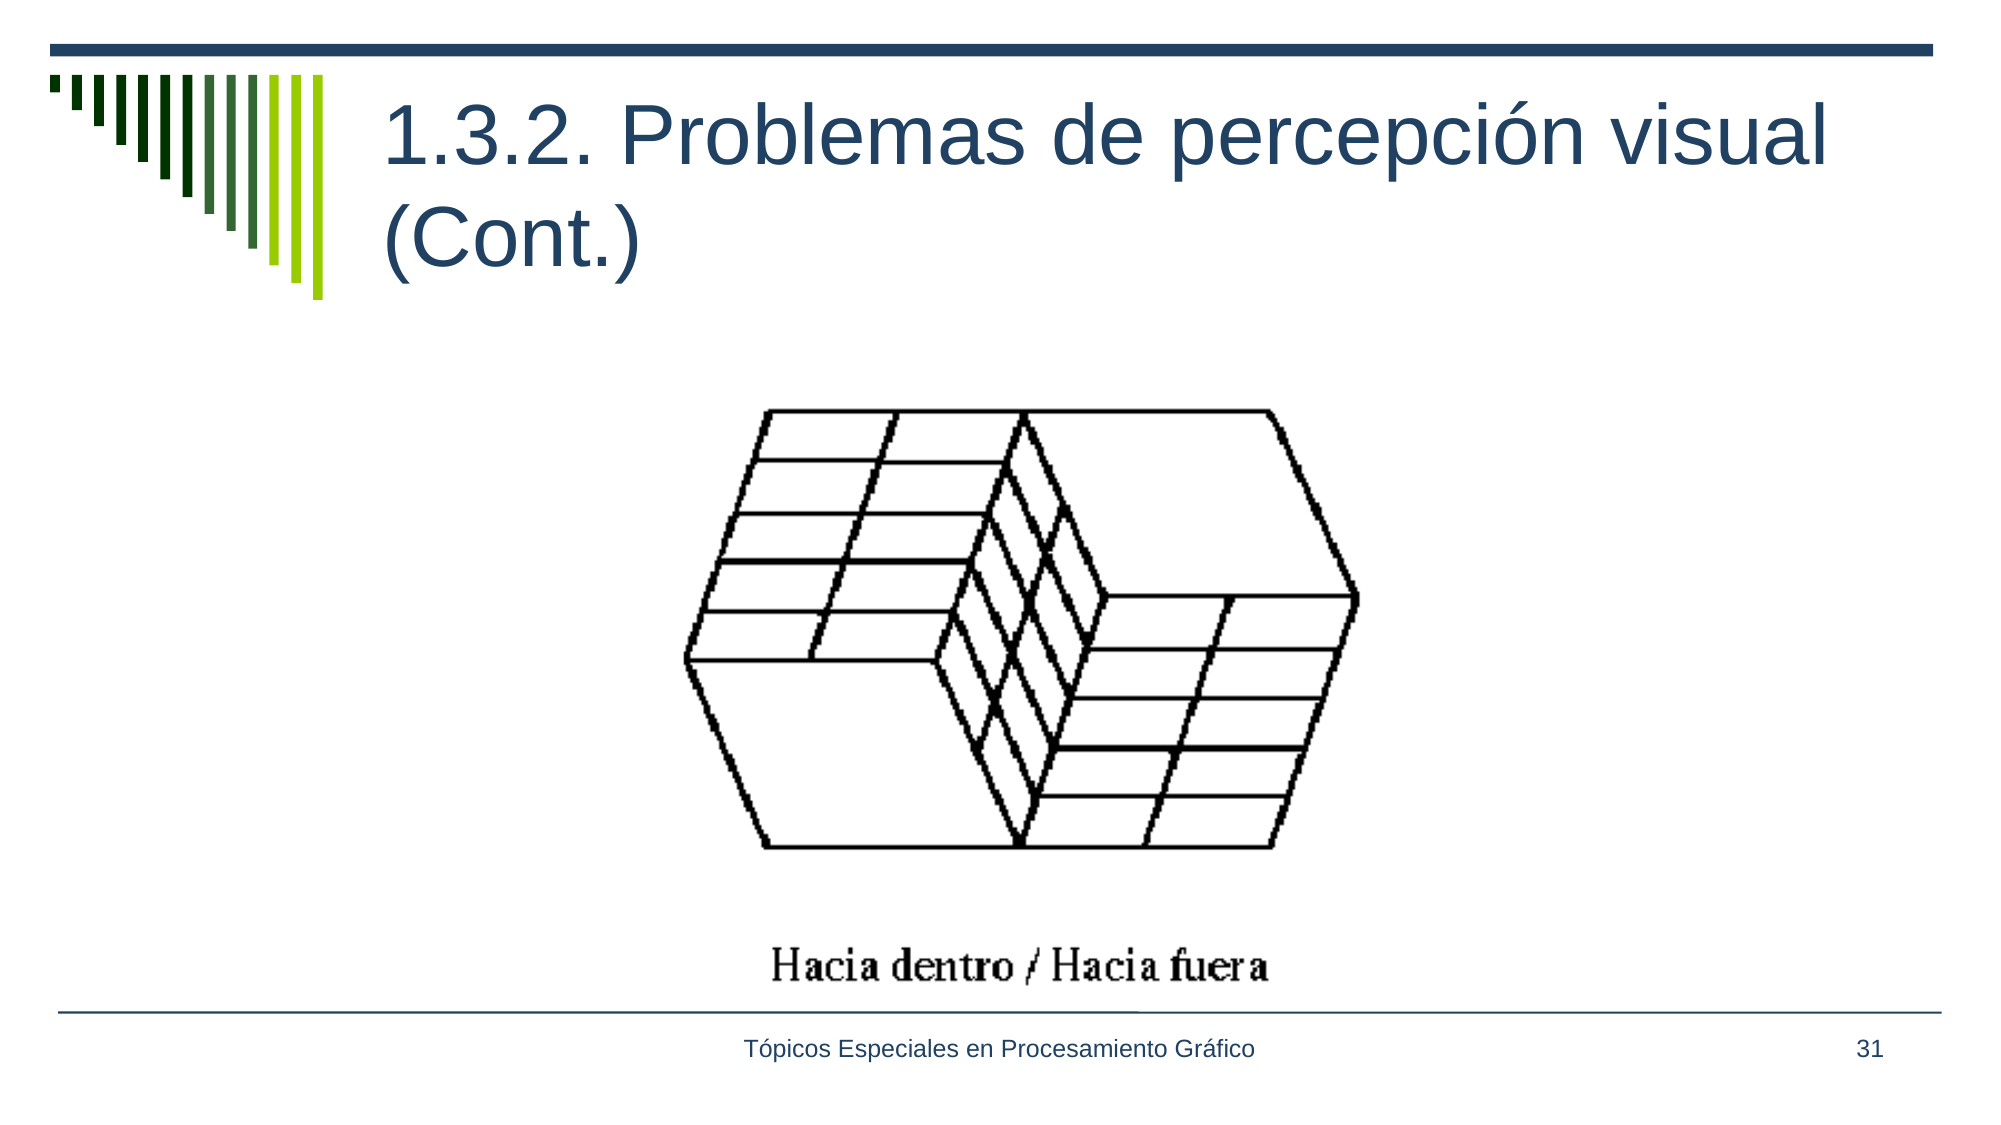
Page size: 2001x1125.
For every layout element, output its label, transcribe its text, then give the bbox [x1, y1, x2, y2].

picture [683, 407, 1364, 988]
slide_number 31 [1433, 1024, 1901, 1101]
title 1.3.2. Problemas de percepción visual (Cont.) [366, 74, 1901, 288]
footer Tópicos Especiales en Procesamiento Gráfico [683, 1024, 1317, 1101]
